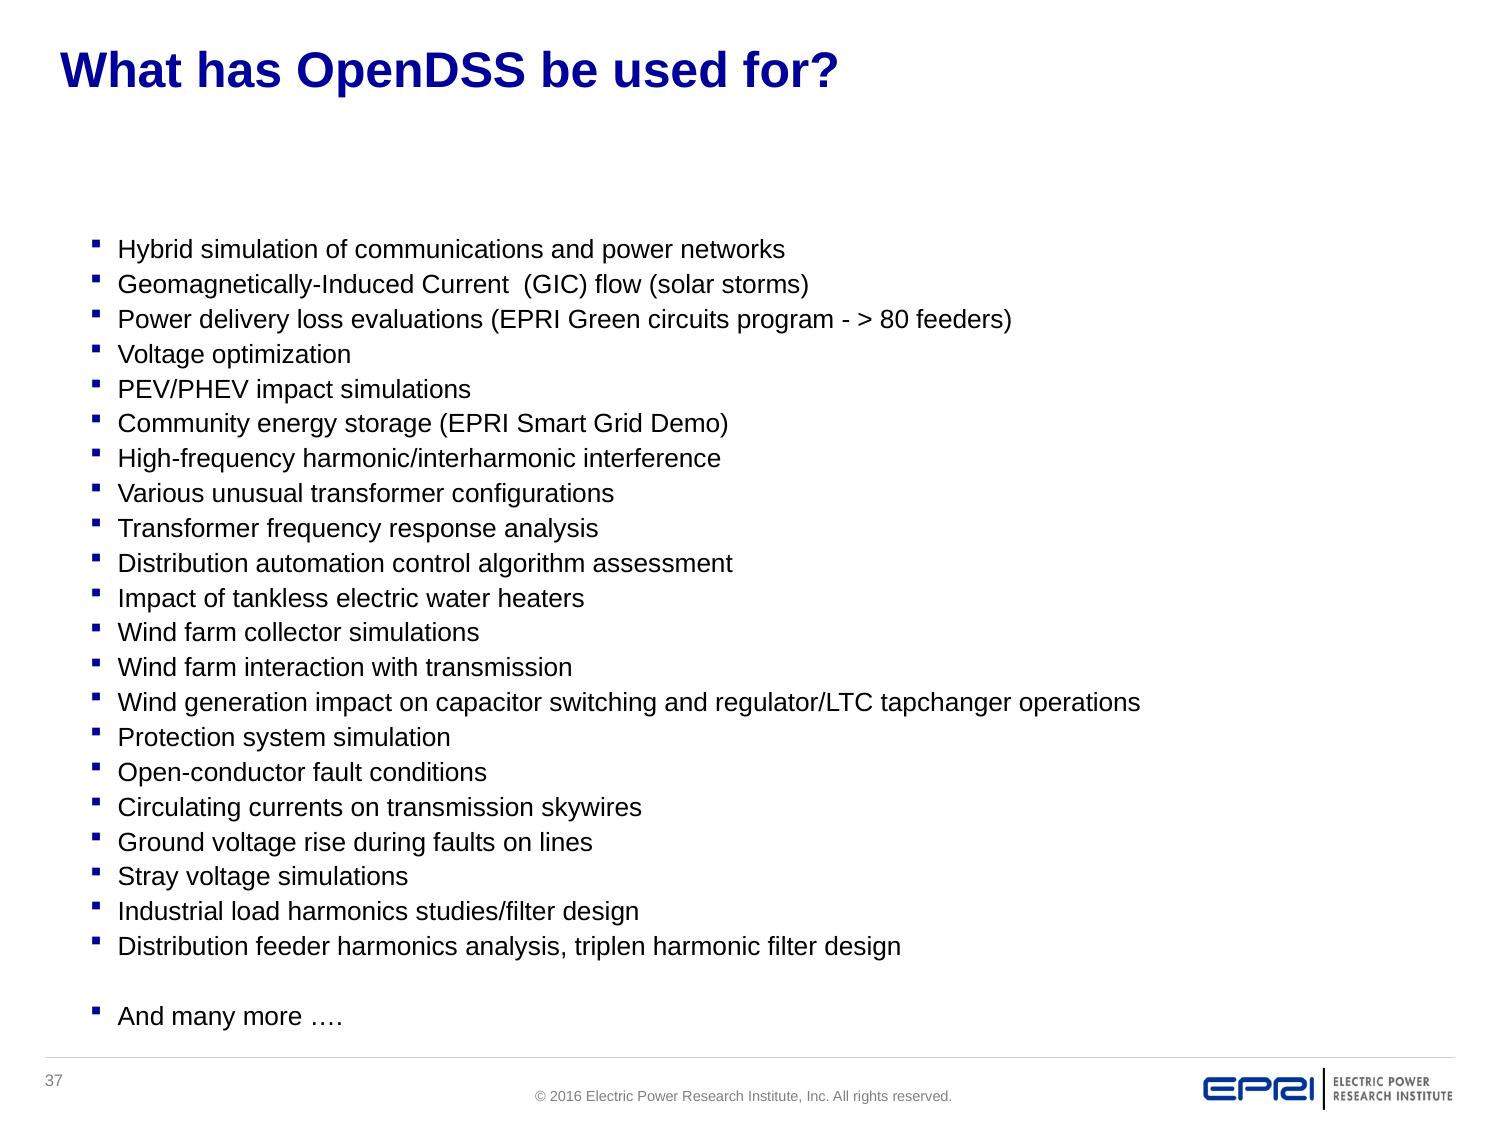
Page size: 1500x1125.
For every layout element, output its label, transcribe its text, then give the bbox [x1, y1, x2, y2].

list Hybrid simulation of communications and power networks Geomagnetically-Induced Current (GIC) flow (solar storms) Power delivery loss evaluations (EPRI Green circuits program - > 80 feeders) Voltage optimization PEV/PHEV impact simulations Community energy storage (EPRI Smart Grid Demo) High-frequency harmonic/interharmonic interference Various unusual transformer configurations Transformer frequency response analysis Distribution automation control algorithm assessment Impact of tankless electric water heaters Wind farm collector simulations Wind farm interaction with transmission Wind generation impact on capacitor switching and regulator/LTC tapchanger operations Protection system simulation Open-conductor fault conditions Circulating currents on transmission skywires Ground voltage rise during faults on lines Stray voltage simulations Industrial load harmonics studies/filter design Distribution feeder harmonics analysis, triplen harmonic filter design And many more …. [74, 231, 1425, 1038]
picture [1200, 1064, 1455, 1113]
title What has OpenDSS be used for? [44, 29, 1456, 151]
